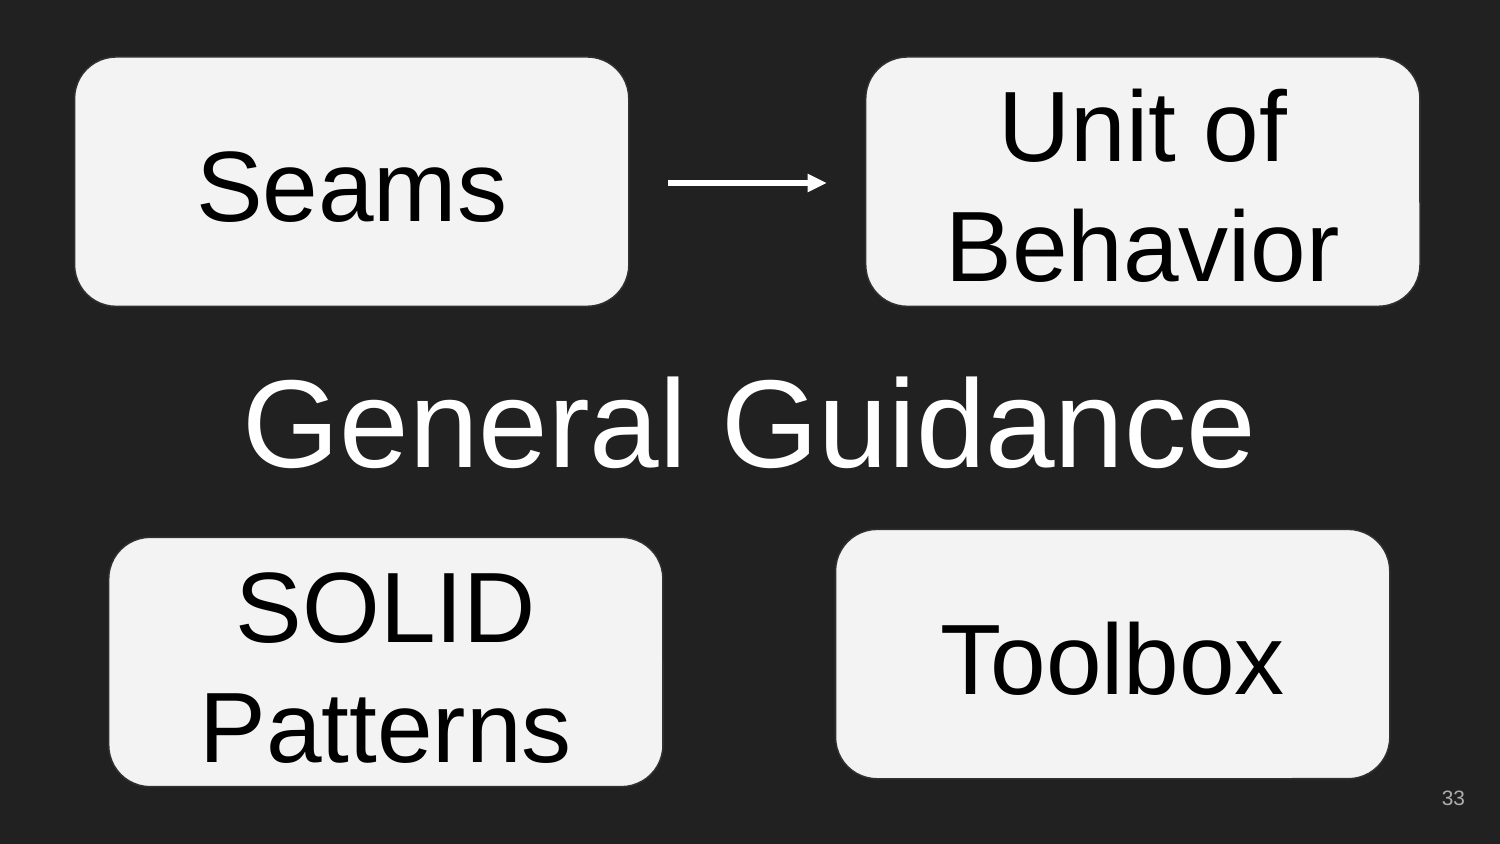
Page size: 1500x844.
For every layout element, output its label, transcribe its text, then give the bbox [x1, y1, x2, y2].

text_box SOLID Patterns [108, 537, 664, 787]
text_box Toolbox [835, 529, 1390, 779]
title General Guidance [51, 348, 1449, 487]
text_box Unit of Behavior [865, 56, 1421, 307]
text_box Seams [74, 56, 629, 307]
slide_number ‹#› [1389, 764, 1480, 830]
